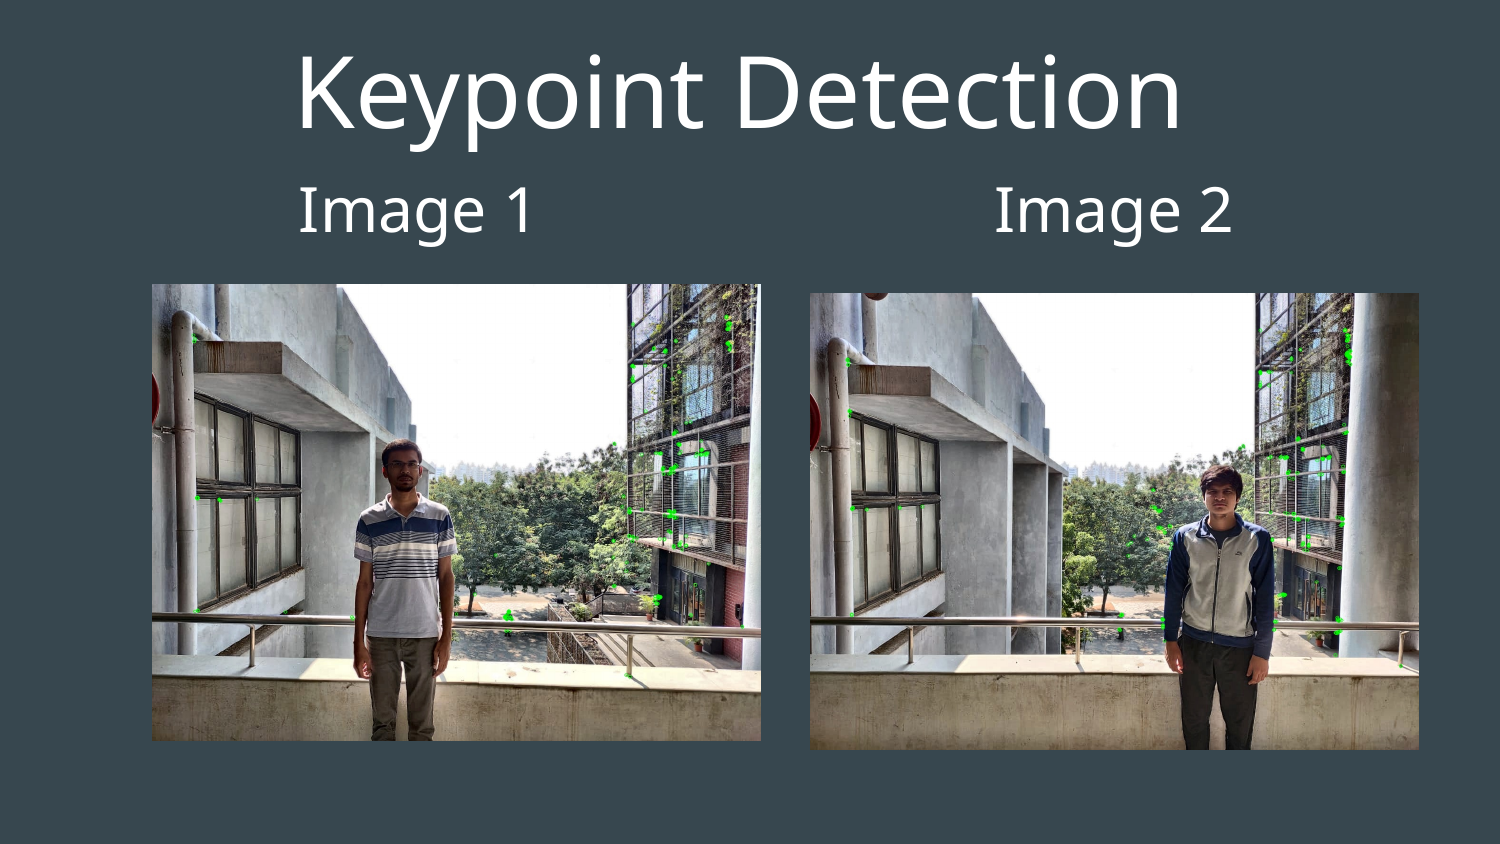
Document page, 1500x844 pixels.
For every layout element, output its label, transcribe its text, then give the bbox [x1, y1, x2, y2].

picture [810, 293, 1419, 750]
text_box Image 1 [77, 154, 761, 231]
text_box Image 2 [810, 154, 1419, 231]
title Keypoint Detection [51, 41, 1429, 164]
picture [152, 284, 761, 741]
